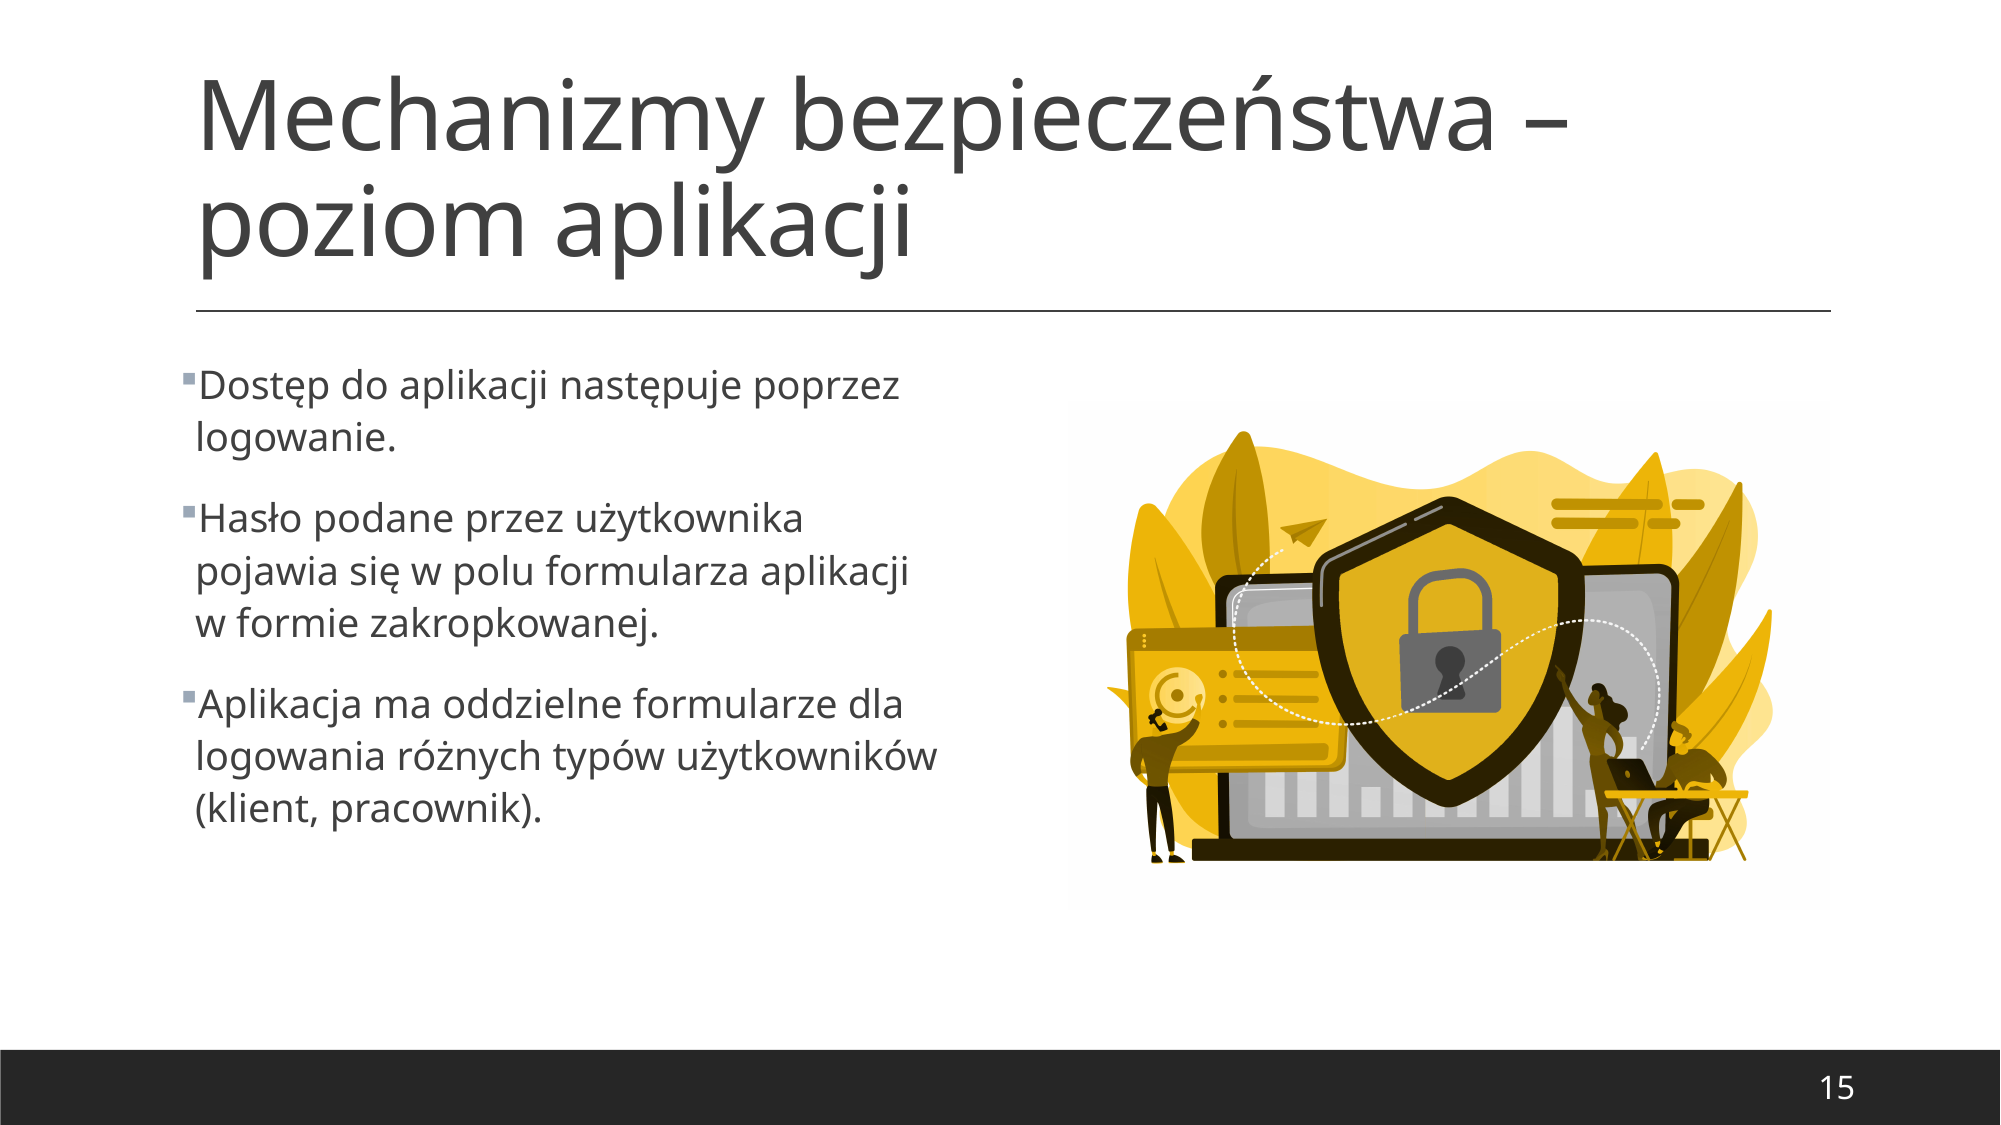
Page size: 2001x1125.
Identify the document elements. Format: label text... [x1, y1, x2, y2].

list Dostęp do aplikacji następuje poprzez logowanie. Hasło podane przez użytkownika pojawia się w polu formularza aplikacji w formie zakropkowanej. Aplikacja ma oddzielne formularze dla logowania różnych typów użytkowników (klient, pracownik). [180, 347, 942, 963]
slide_number 15 [1803, 1059, 1932, 1119]
picture [1068, 400, 1831, 910]
title Mechanizmy bezpieczeństwa – poziom aplikacji [180, 47, 1830, 285]
